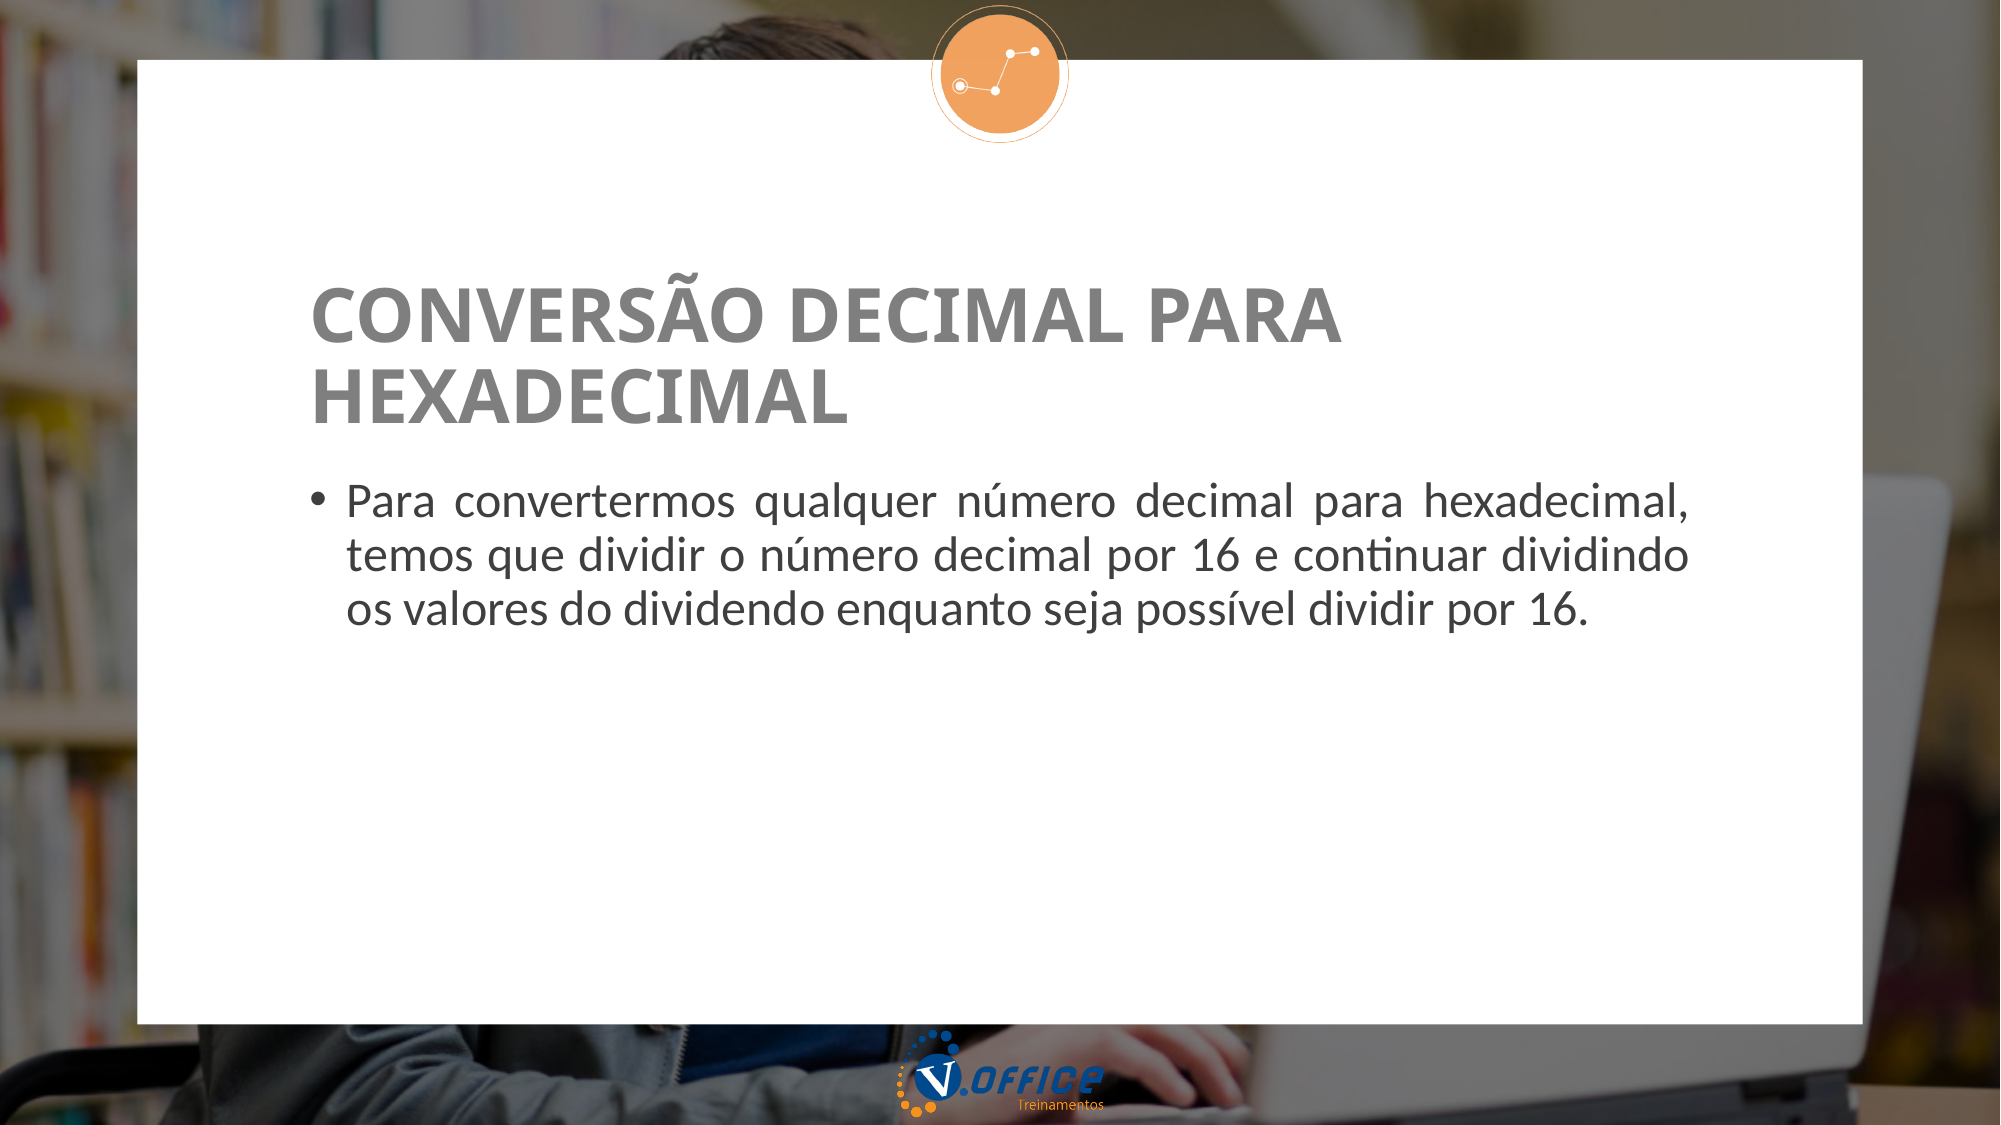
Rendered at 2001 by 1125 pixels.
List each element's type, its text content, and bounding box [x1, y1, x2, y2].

picture [0, 0, 2000, 1125]
list Para convertermos qualquer número decimal para hexadecimal, temos que dividir o número decimal por 16 e continuar dividindo os valores do dividendo enquanto seja possível dividir por 16. [294, 467, 1706, 965]
title CONVERSÃO DECIMAL PARA HEXADECIMAL [294, 249, 1853, 468]
